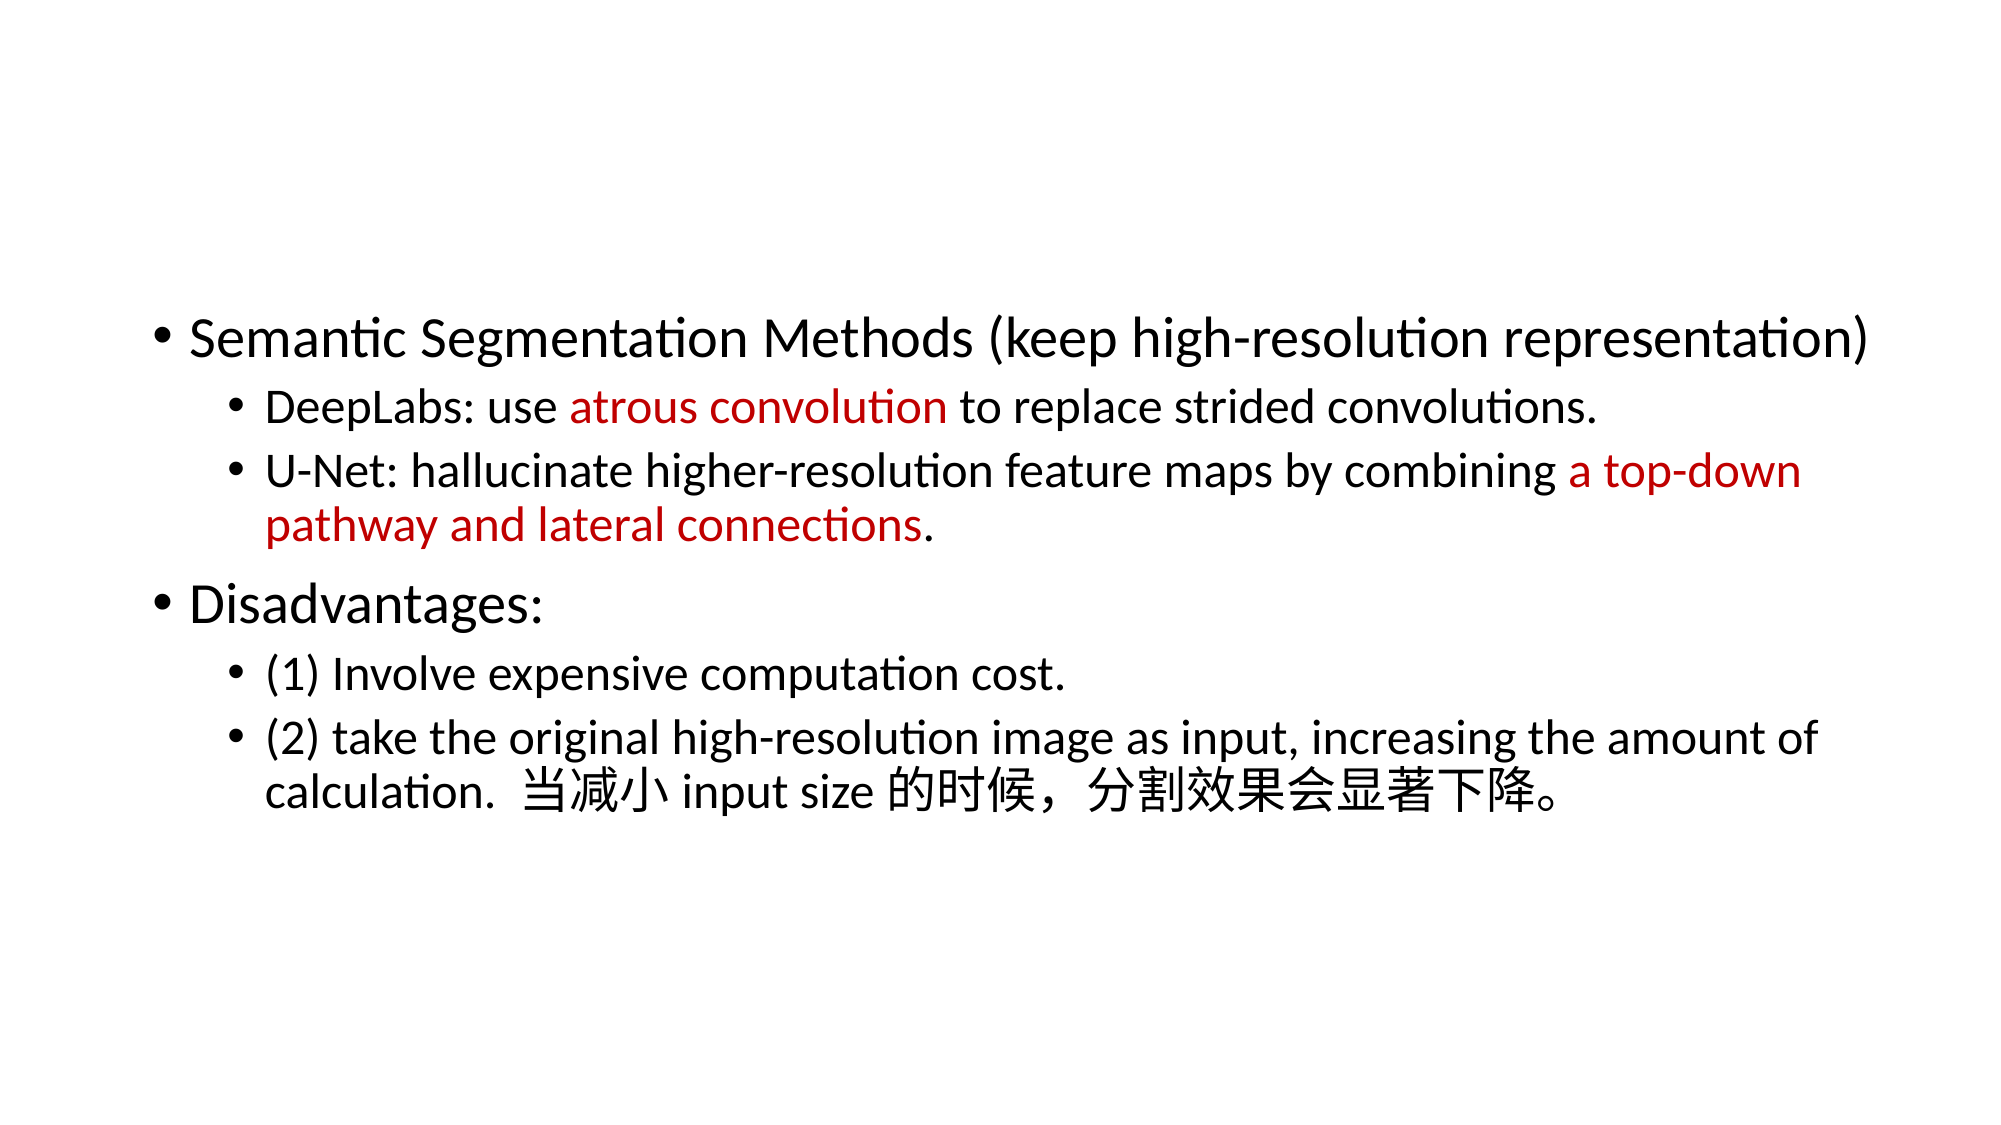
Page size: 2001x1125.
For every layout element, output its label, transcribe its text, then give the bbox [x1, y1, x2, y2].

list Semantic Segmentation Methods (keep high-resolution representation) DeepLabs: use atrous convolution to replace strided convolutions. U-Net: hallucinate higher-resolution feature maps by combining a top-down pathway and lateral connections. Disadvantages: (1) Involve expensive computation cost. (2) take the original high-resolution image as input, increasing the amount of calculation. 当减小input size的时候，分割效果会显著下降。 [137, 299, 1888, 1014]
